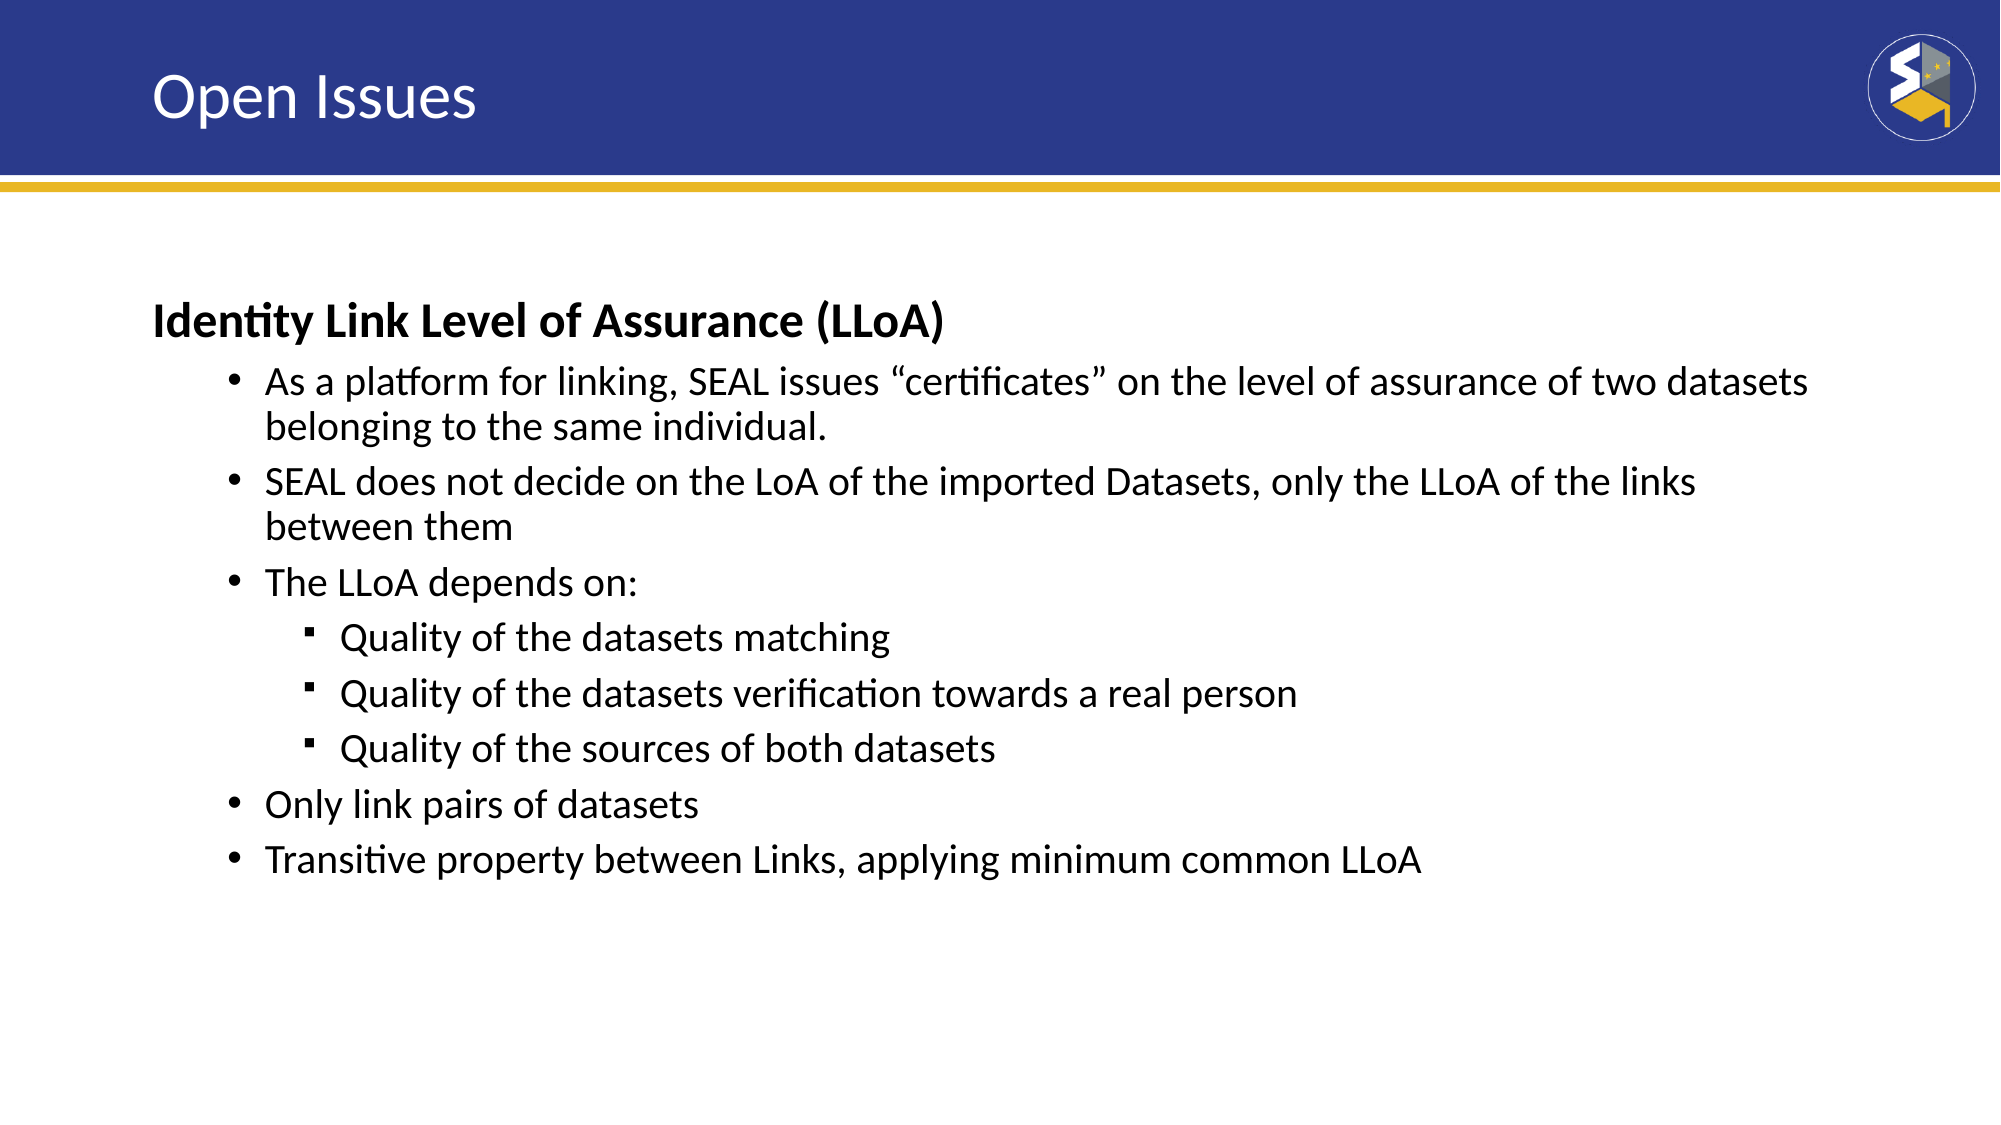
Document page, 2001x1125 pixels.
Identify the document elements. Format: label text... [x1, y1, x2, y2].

list Identity Link Level of Assurance (LLoA) As a platform for linking, SEAL issues “certificates” on the level of assurance of two datasets belonging to the same individual. SEAL does not decide on the LoA of the imported Datasets, only the LLoA of the links between them The LLoA depends on: Quality of the datasets matching Quality of the datasets verification towards a real person Quality of the sources of both datasets Only link pairs of datasets Transitive property between Links, applying minimum common LLoA [137, 287, 1863, 1002]
title Open Issues [137, 28, 1863, 166]
picture [1863, 28, 1981, 147]
